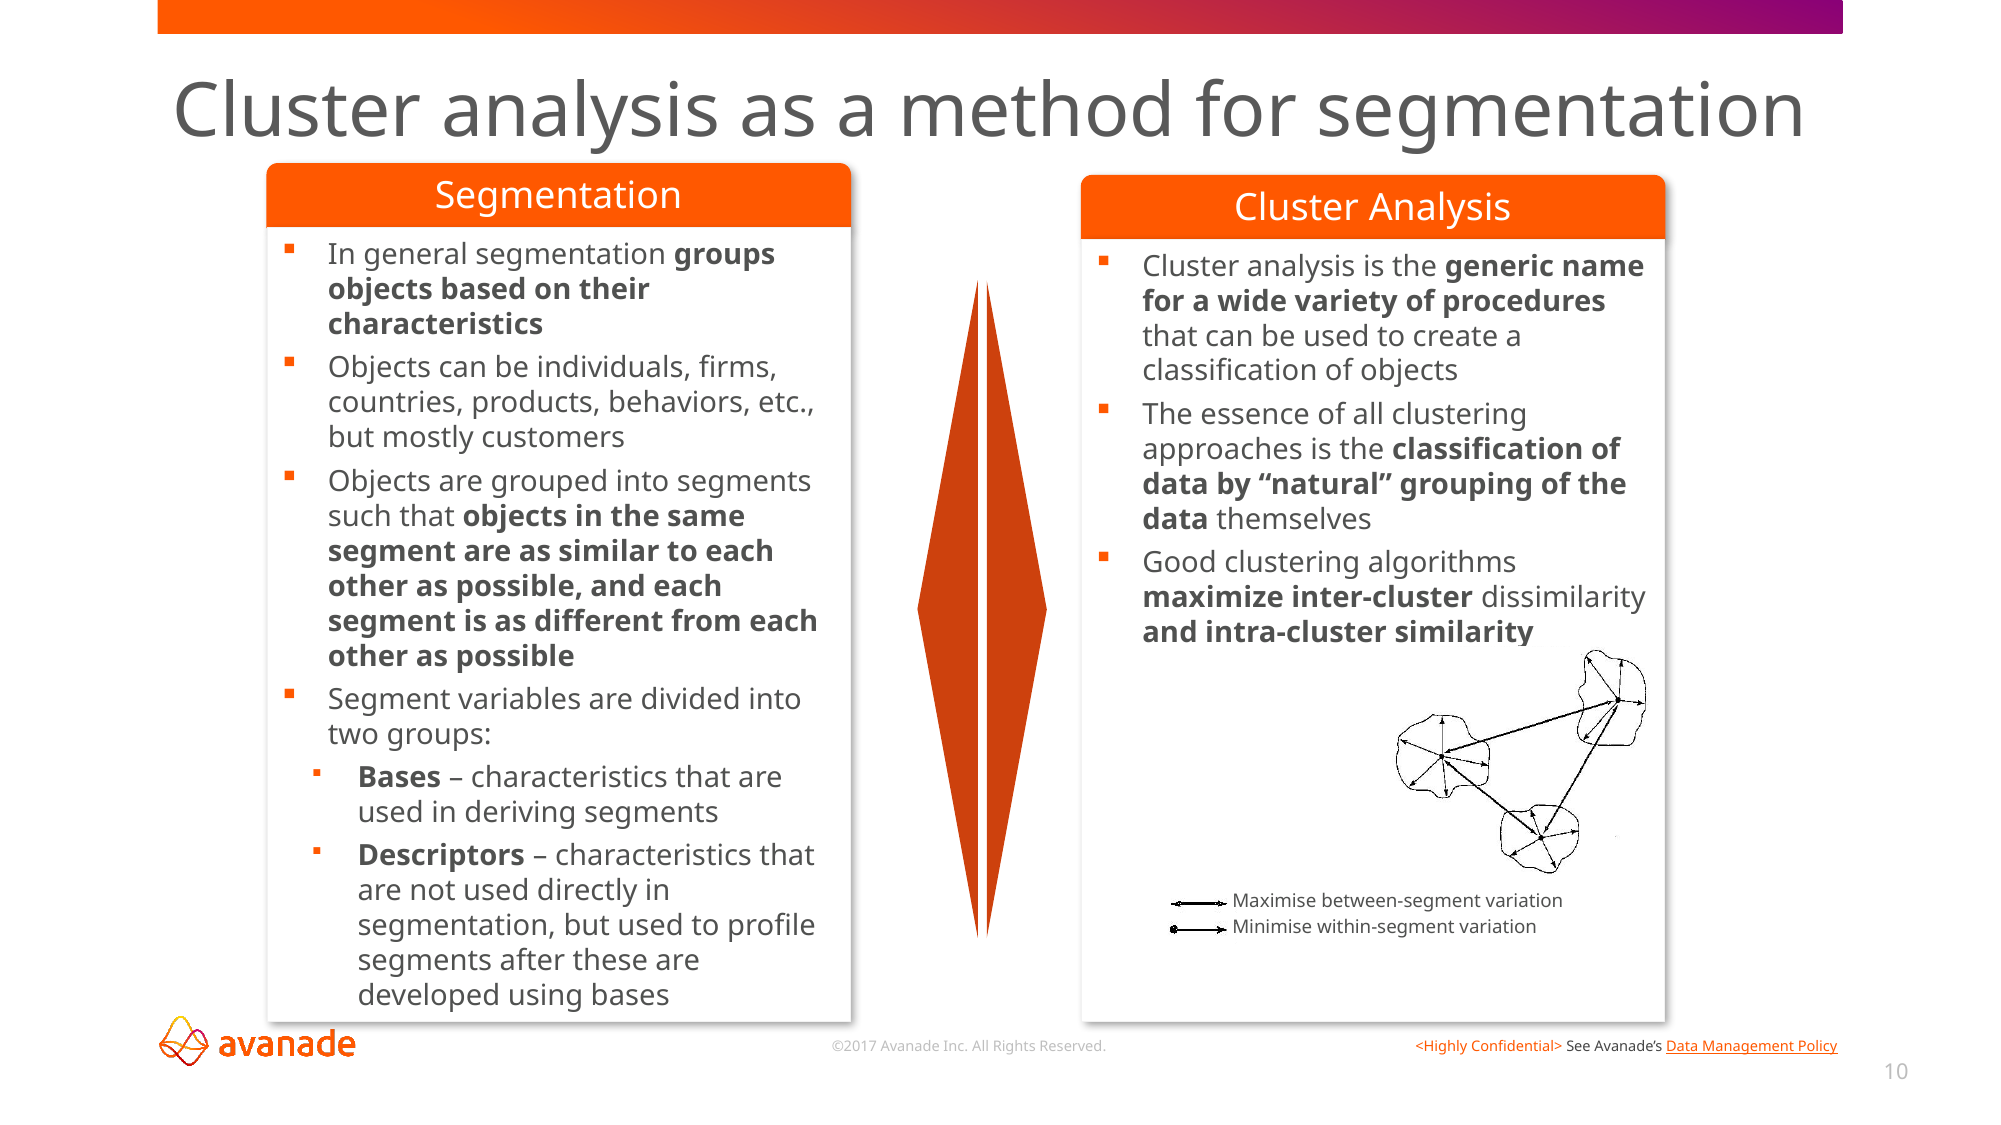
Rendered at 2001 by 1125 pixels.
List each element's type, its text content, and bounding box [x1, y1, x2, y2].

text_box In general segmentation groups objects based on their characteristics Objects can be individuals, firms, countries, products, behaviors, etc., but mostly customers Objects are grouped into segments such that objects in the same segment are as similar to each other as possible, and each segment is as different from each other as possible Segment variables are divided into two groups: Bases – characteristics that are used in deriving segments Descriptors – characteristics that are not used directly in segmentation, but used to profile segments after these are developed using bases [267, 227, 851, 1022]
text_box Cluster analysis is the generic name for a wide variety of procedures that can be used to create a classification of objects The essence of all clustering approaches is the classification of data by “natural” grouping of the data themselves Good clustering algorithms maximize inter-cluster dissimilarity and intra-cluster similarity [1081, 239, 1665, 1022]
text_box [1167, 877, 1614, 946]
text_box Cluster Analysis [1081, 175, 1665, 239]
title Cluster analysis as a method for segmentation [157, 64, 1843, 228]
picture [1374, 645, 1653, 876]
picture [138, 995, 384, 1086]
text_box [917, 280, 978, 938]
slide_number 10 [1842, 1042, 1924, 1103]
text_box Segmentation [267, 163, 851, 227]
text_box [986, 280, 1047, 939]
